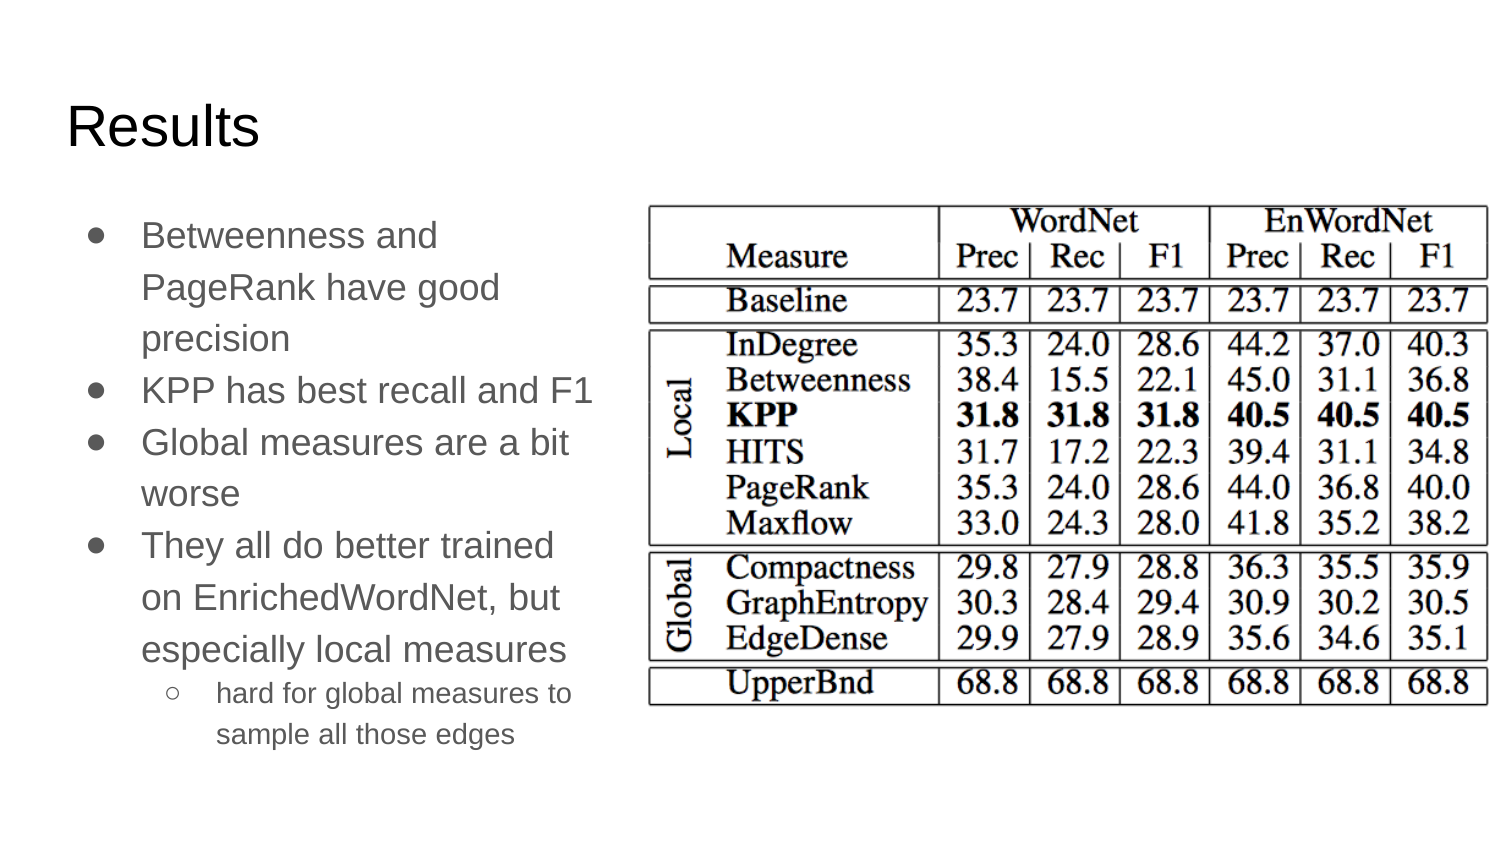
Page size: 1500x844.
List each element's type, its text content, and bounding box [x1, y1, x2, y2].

list Betweenness and PageRank have good precision KPP has best recall and F1 Global measures are a bit worse They all do better trained on EnrichedWordNet, but especially local measures hard for global measures to sample all those edges [51, 189, 619, 750]
picture [629, 180, 1500, 726]
title Results [51, 72, 1449, 167]
